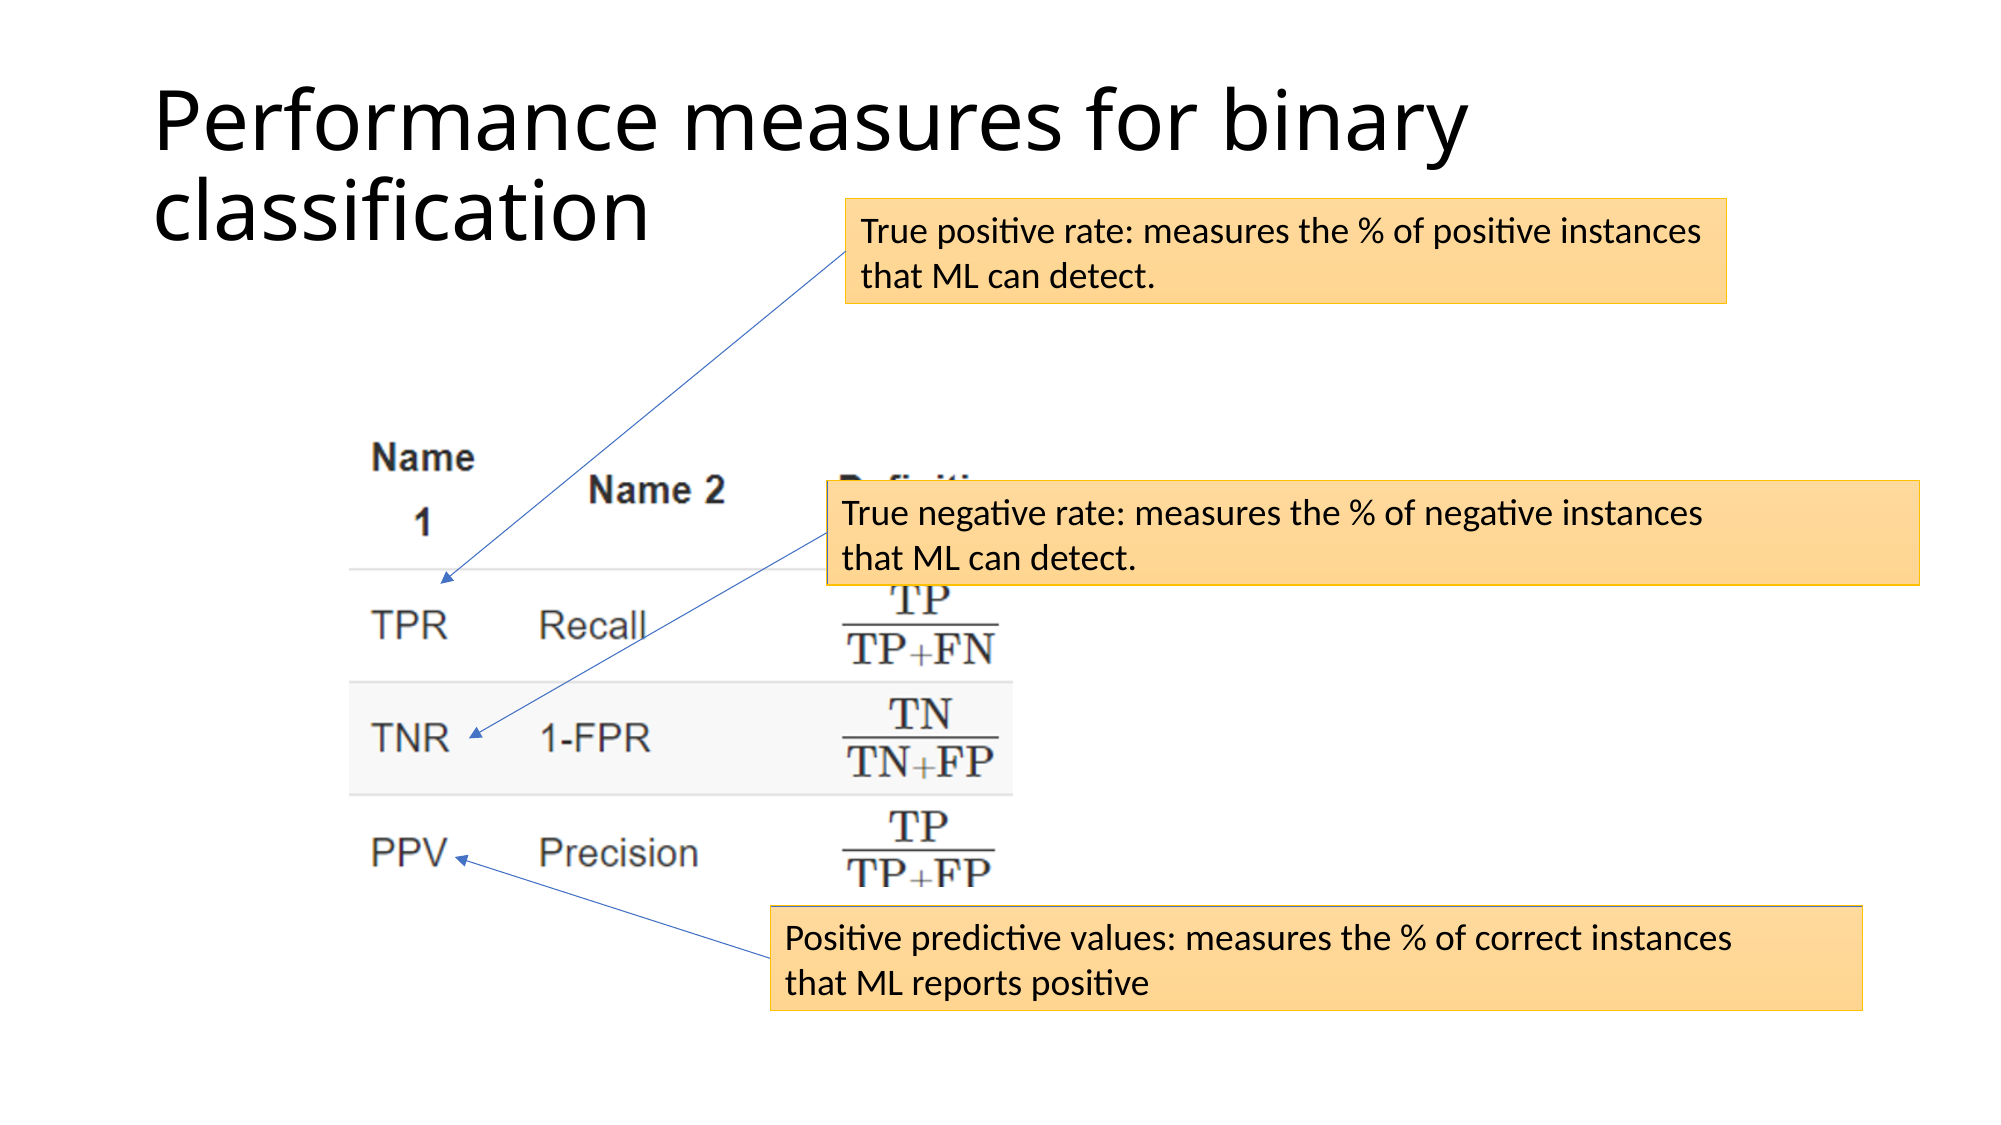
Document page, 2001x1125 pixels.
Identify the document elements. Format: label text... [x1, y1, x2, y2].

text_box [440, 251, 841, 584]
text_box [468, 533, 827, 739]
text_box Positive predictive values: measures the % of correct instances that ML reports positive [770, 905, 1863, 1011]
picture [349, 430, 1013, 887]
text_box True negative rate: measures the % of negative instances that ML can detect. [1013, 480, 1920, 586]
text_box True positive rate: measures the % of positive instances that ML can detect. [845, 198, 1727, 304]
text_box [454, 856, 770, 959]
title Performance measures for binary classification [137, 59, 1863, 278]
